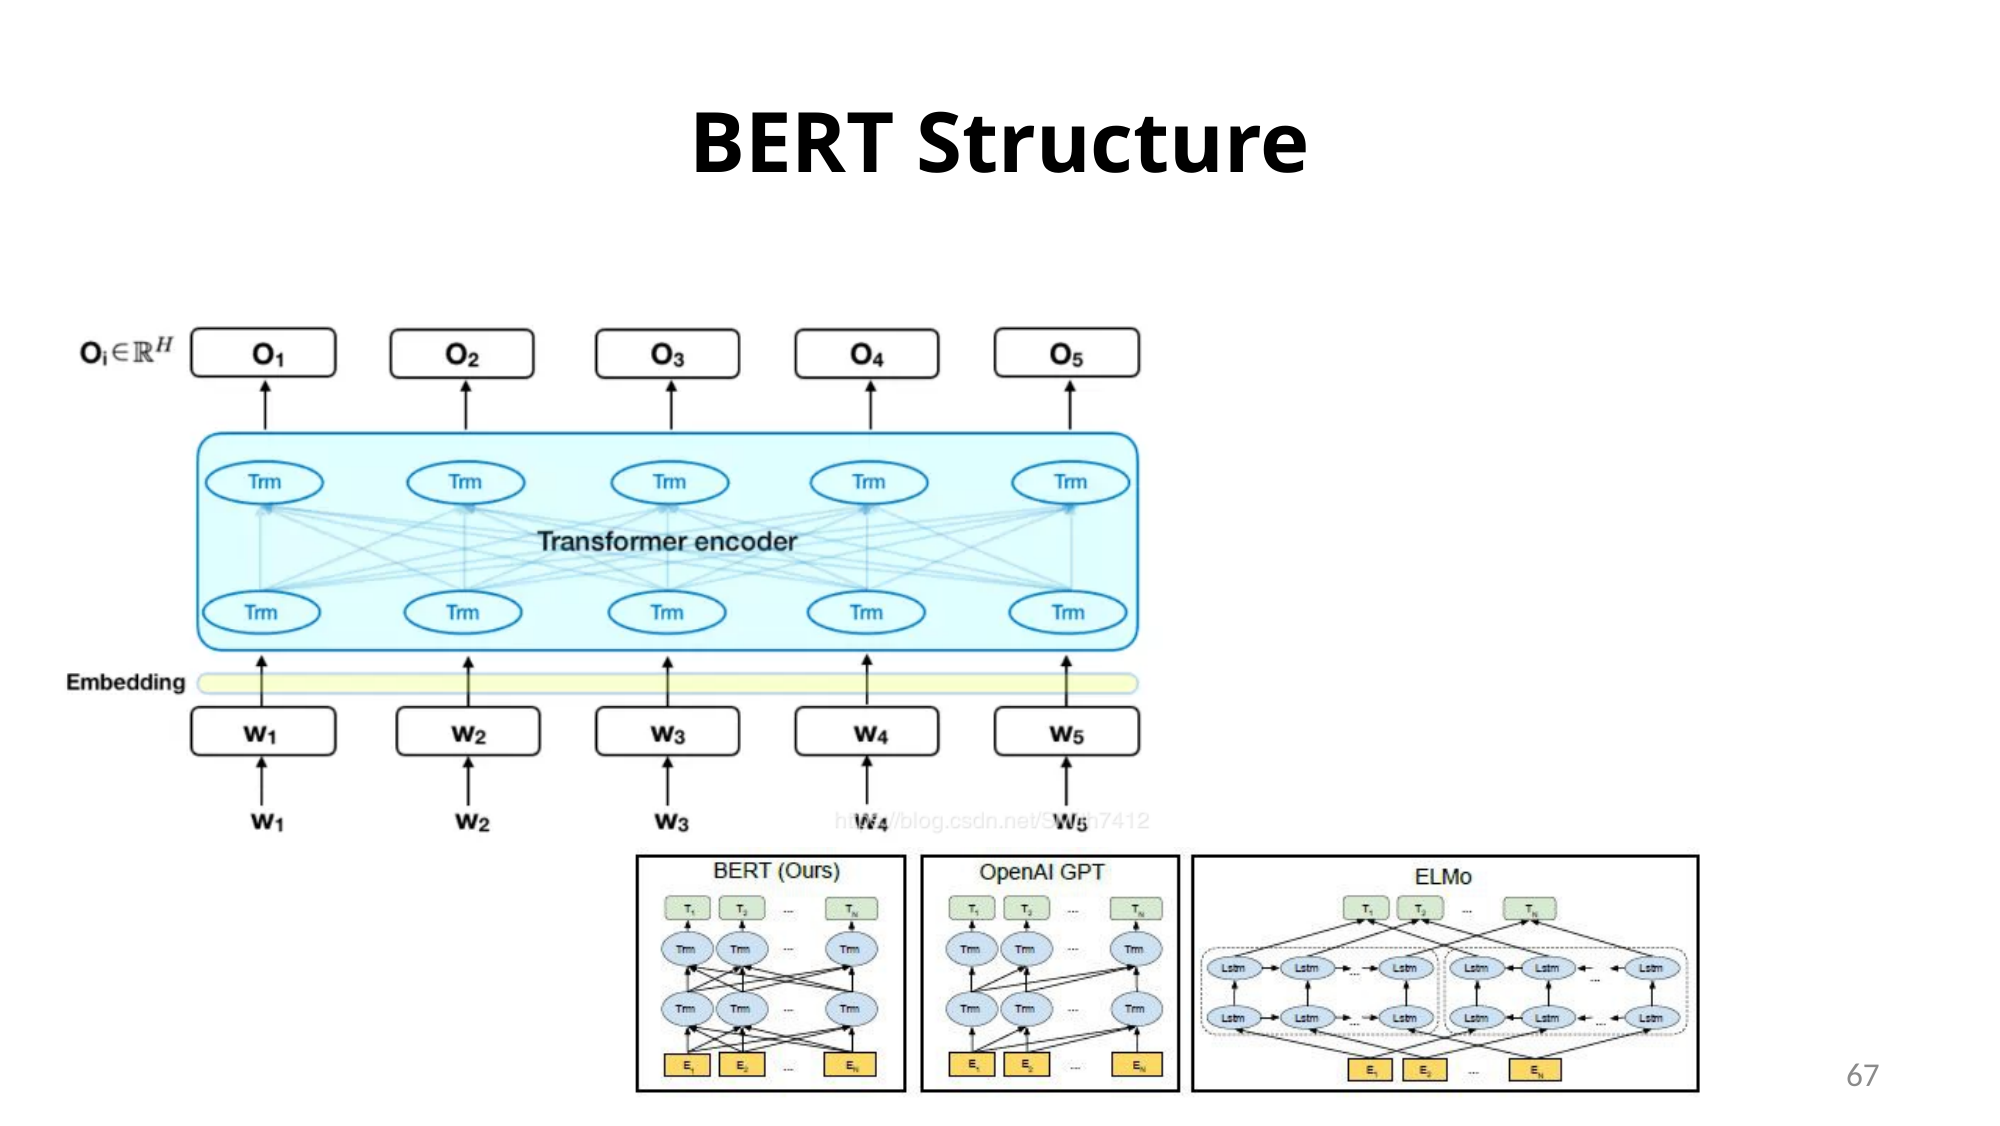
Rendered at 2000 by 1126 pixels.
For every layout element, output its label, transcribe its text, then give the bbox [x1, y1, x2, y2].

title BERT Structure [99, 45, 1900, 233]
picture [55, 308, 1714, 1107]
slide_number 67 [1718, 1042, 1900, 1103]
